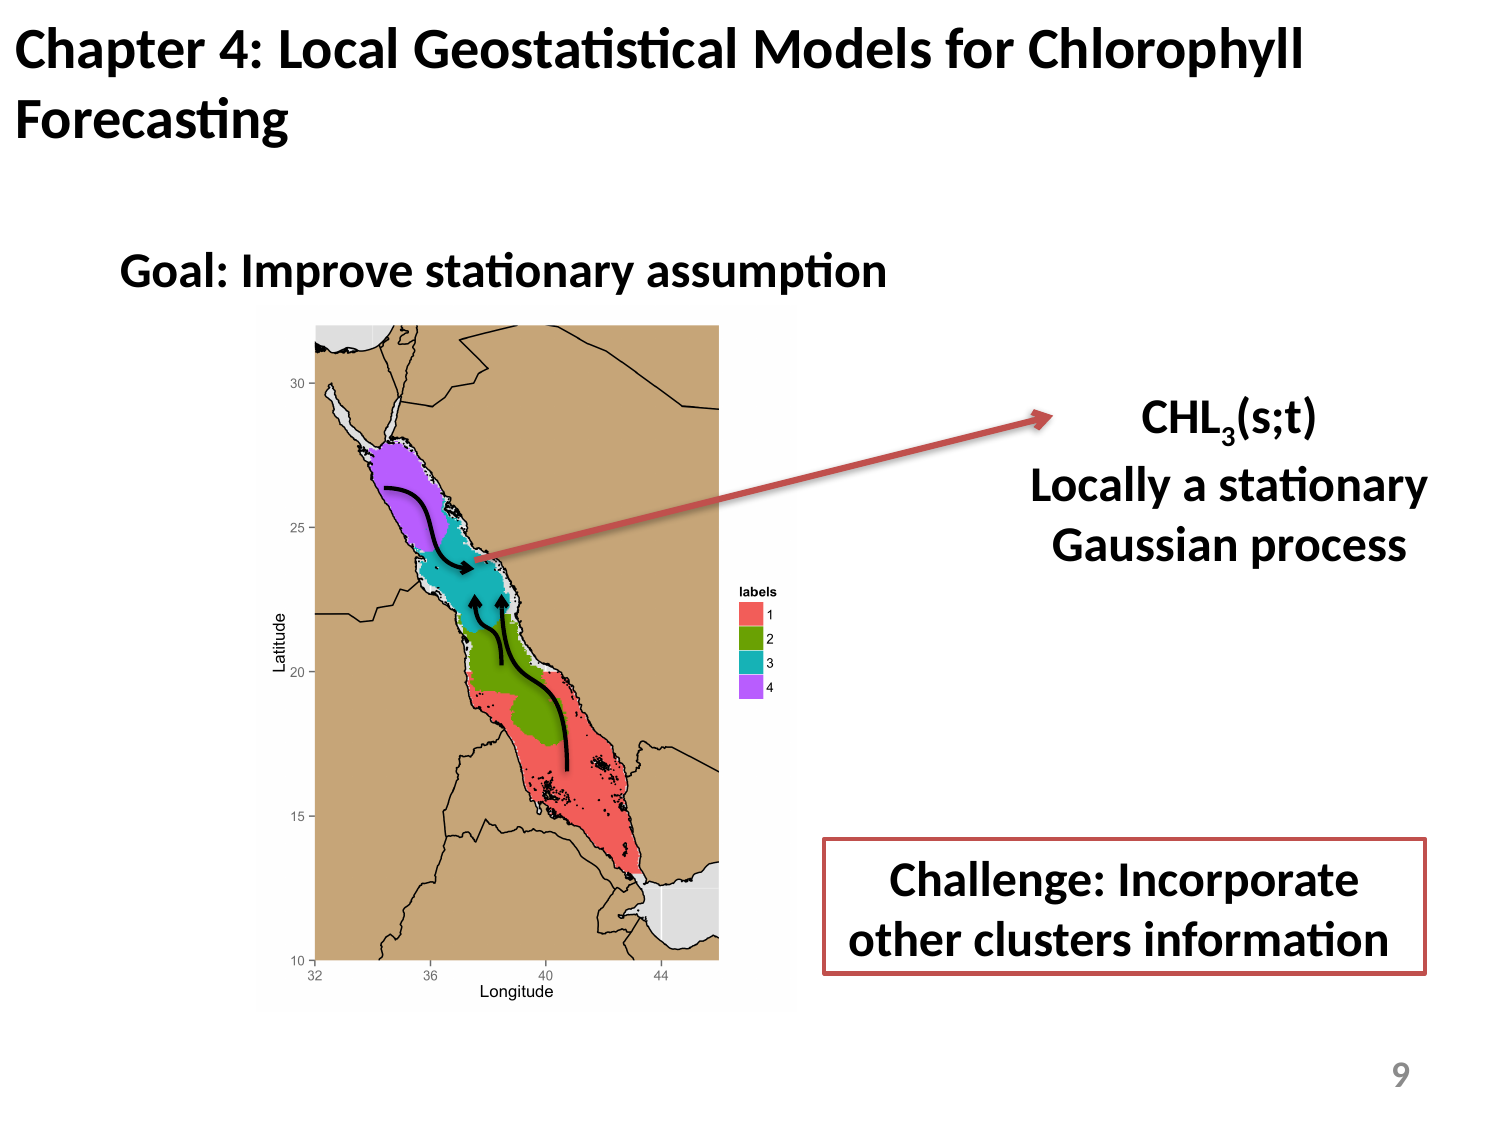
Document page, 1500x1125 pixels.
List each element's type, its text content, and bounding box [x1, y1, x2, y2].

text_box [383, 487, 475, 570]
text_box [474, 415, 1054, 561]
text_box Goal: Improve stationary assumption [105, 230, 962, 305]
title Chapter 4: Local Geostatistical Models for Chlorophyll Forecasting [0, 0, 1500, 161]
text_box CHL3(s;t) Locally a stationary Gaussian process [997, 376, 1463, 580]
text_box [445, 649, 624, 716]
text_box Challenge: Incorporate other clusters information [822, 837, 1427, 976]
slide_number 9 [1074, 1042, 1425, 1103]
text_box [452, 615, 524, 644]
picture [256, 305, 797, 1012]
